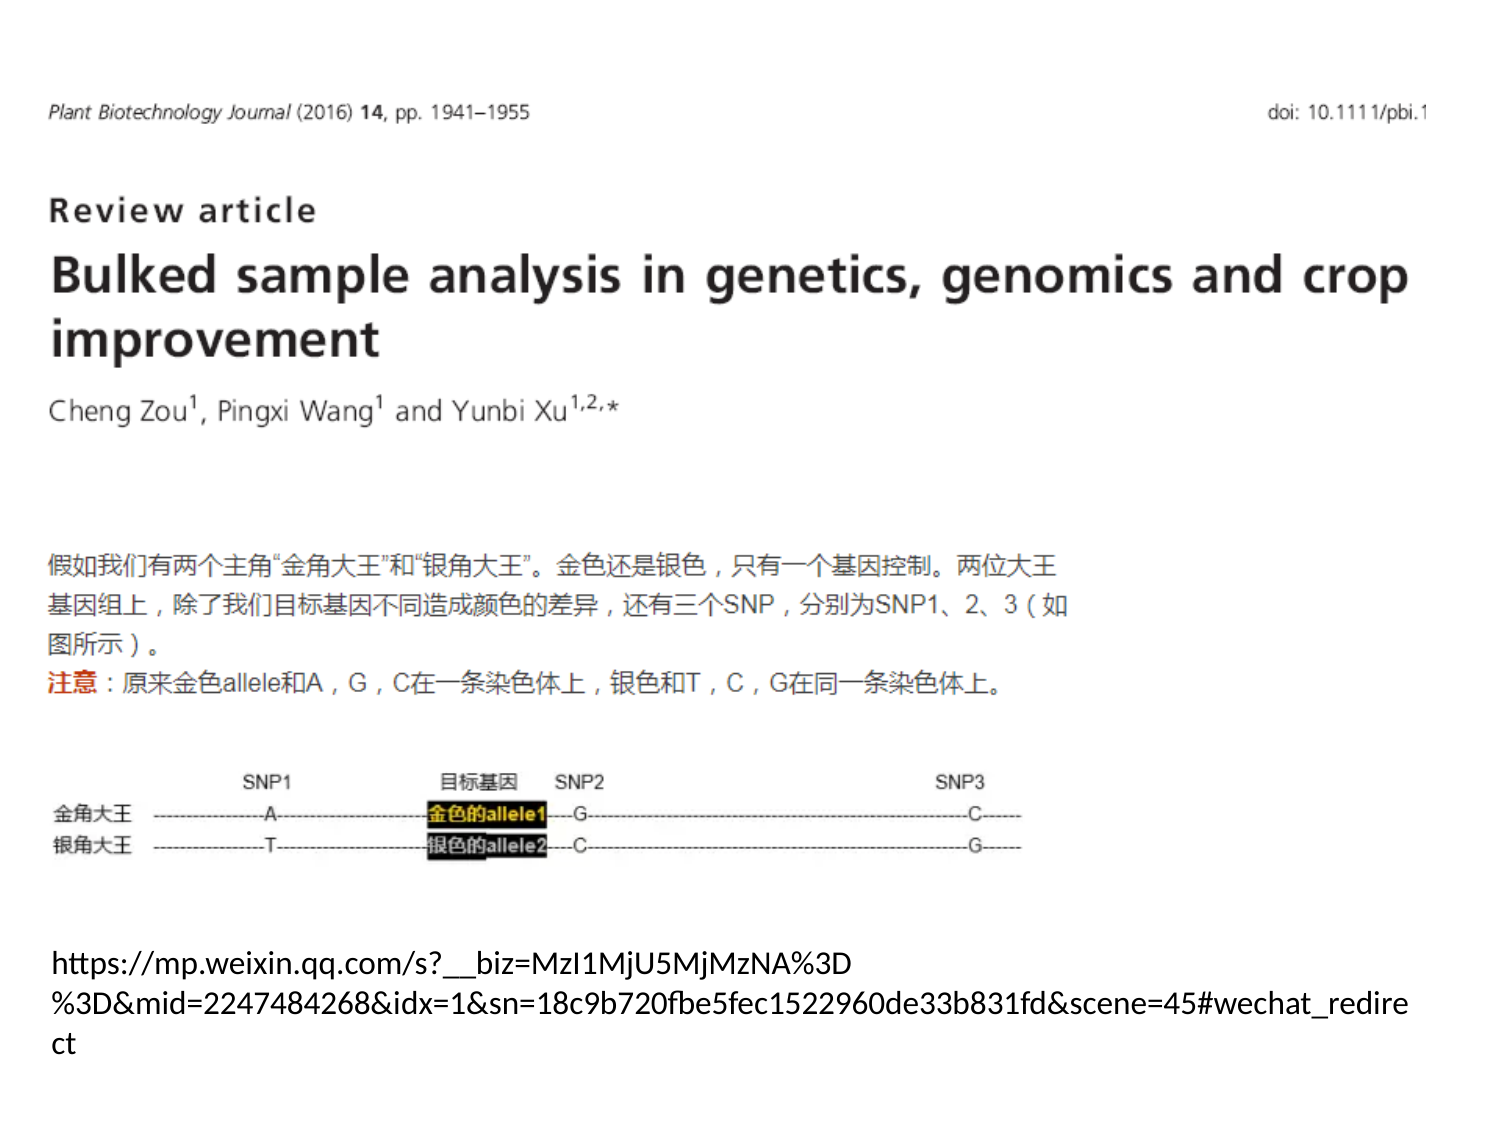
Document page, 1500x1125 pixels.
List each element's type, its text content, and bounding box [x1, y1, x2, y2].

picture [36, 535, 1076, 874]
picture [36, 87, 1426, 433]
text_box https://mp.weixin.qq.com/s?__biz=MzI1MjU5MjMzNA%3D%3D&mid=2247484268&idx=1&sn=18c9b720fbe5fec1522960de33b831fd&scene=45#wechat_redirect [36, 933, 1426, 1069]
